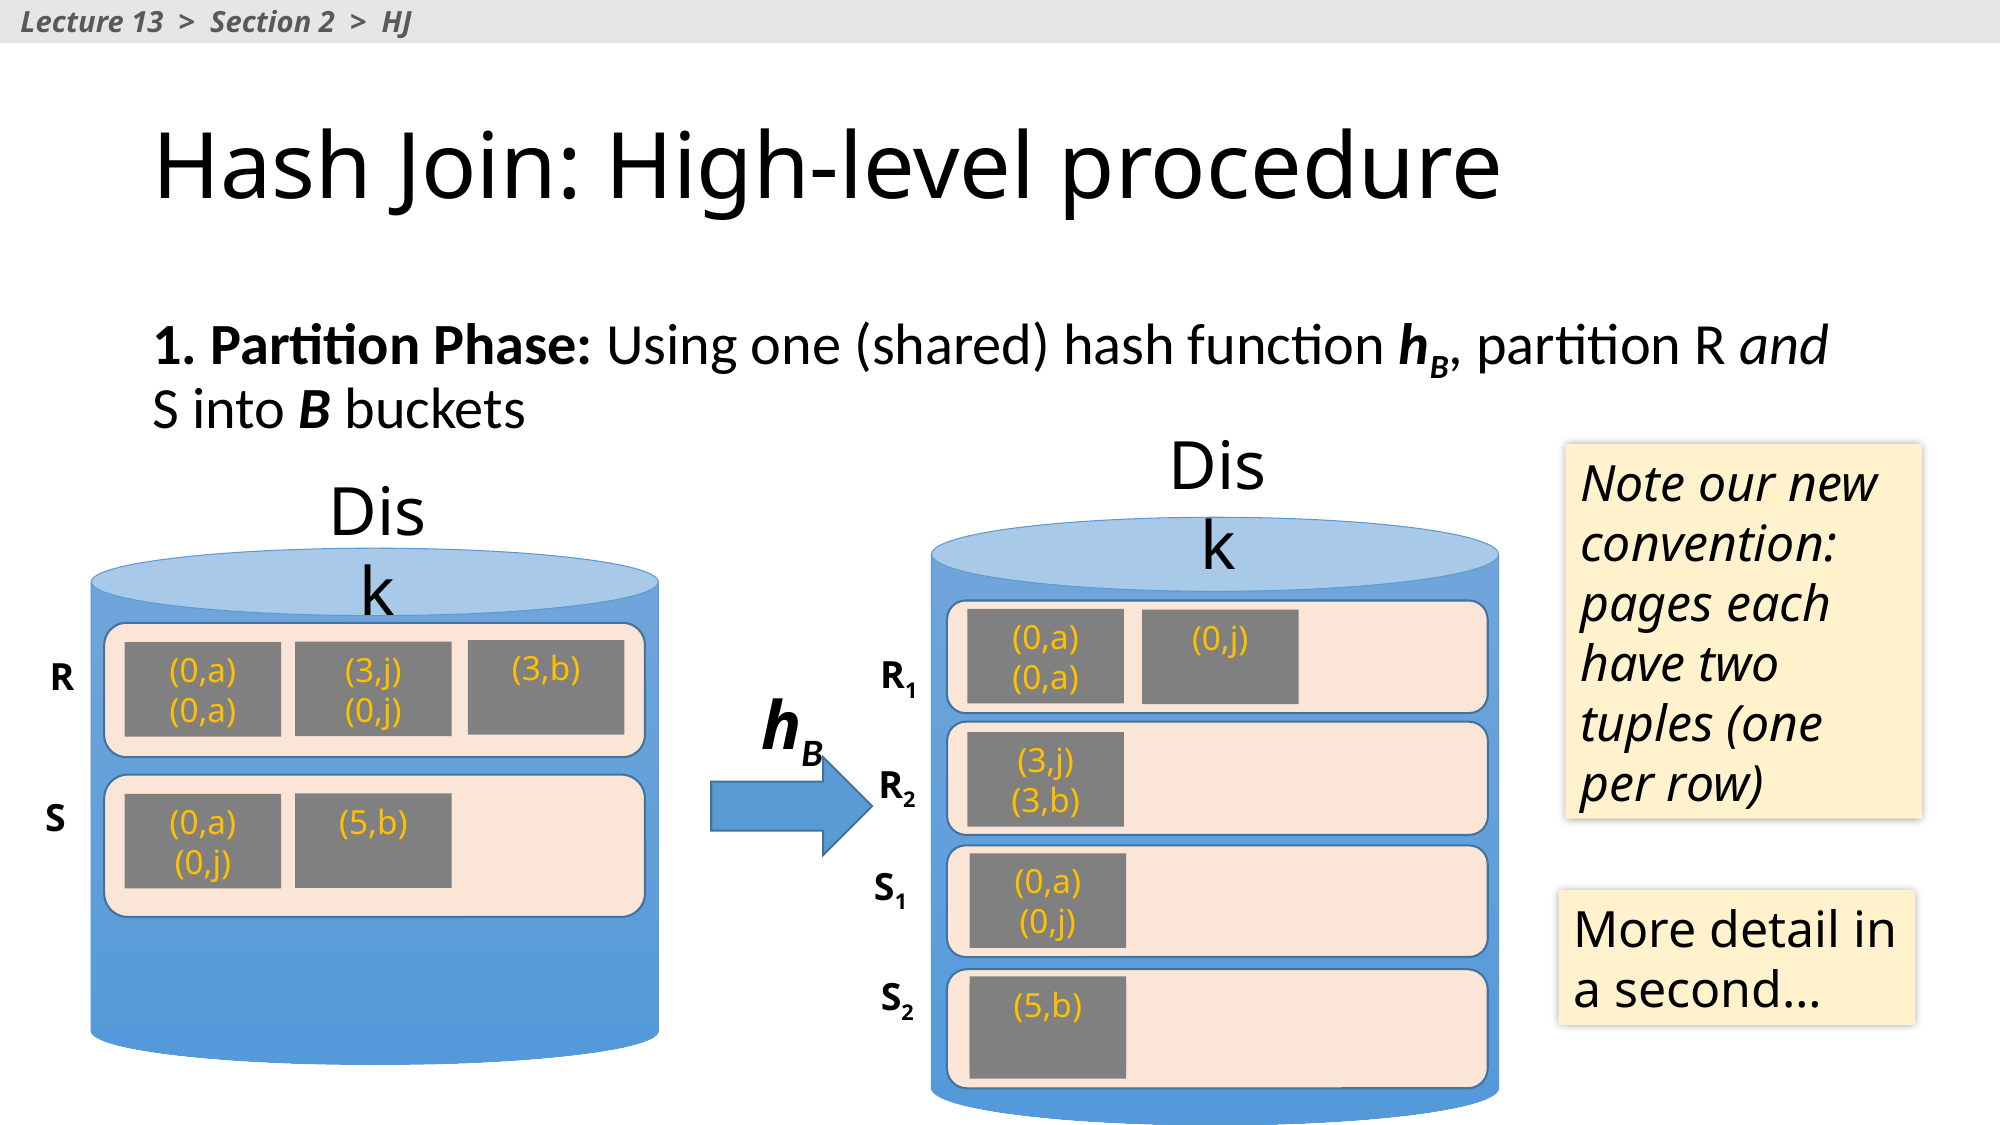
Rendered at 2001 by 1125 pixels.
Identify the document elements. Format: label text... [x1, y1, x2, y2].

text_box [710, 770, 863, 858]
text_box hB [746, 675, 838, 782]
text_box S2 [865, 965, 929, 1032]
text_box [91, 461, 659, 1065]
text_box R1 [865, 644, 931, 710]
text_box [931, 415, 1499, 1125]
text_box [0, 0, 2000, 47]
text_box R [34, 645, 90, 705]
list 1. Partition Phase: Using one (shared) hash function hB, partition R and S into B buckets [137, 299, 1863, 485]
text_box R2 [863, 753, 931, 820]
text_box Note our new convention: pages each have two tuples (one per row) [1565, 443, 1922, 819]
text_box S1 [859, 855, 922, 921]
title Hash Join: High-level procedure [137, 59, 1863, 278]
text_box S [30, 786, 81, 846]
text_box More detail in a second… [1558, 890, 1916, 1025]
